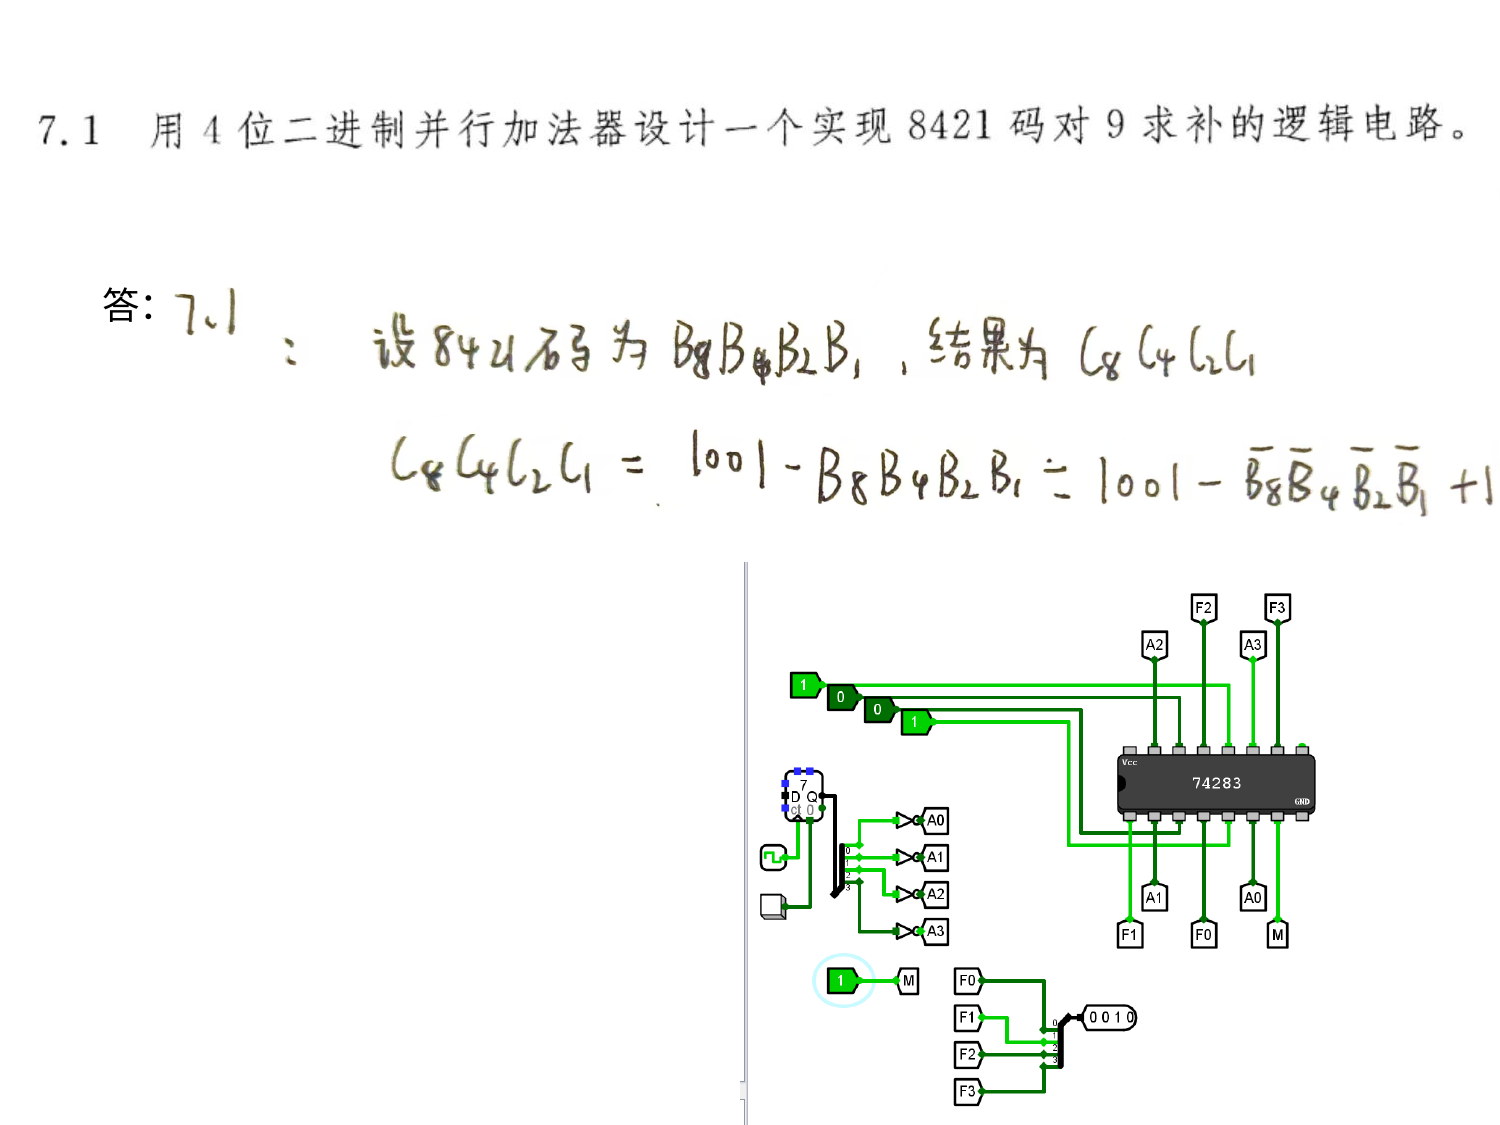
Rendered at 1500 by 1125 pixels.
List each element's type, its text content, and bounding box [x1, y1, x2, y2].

text_box 答： [87, 274, 174, 335]
picture [12, 0, 1500, 1125]
